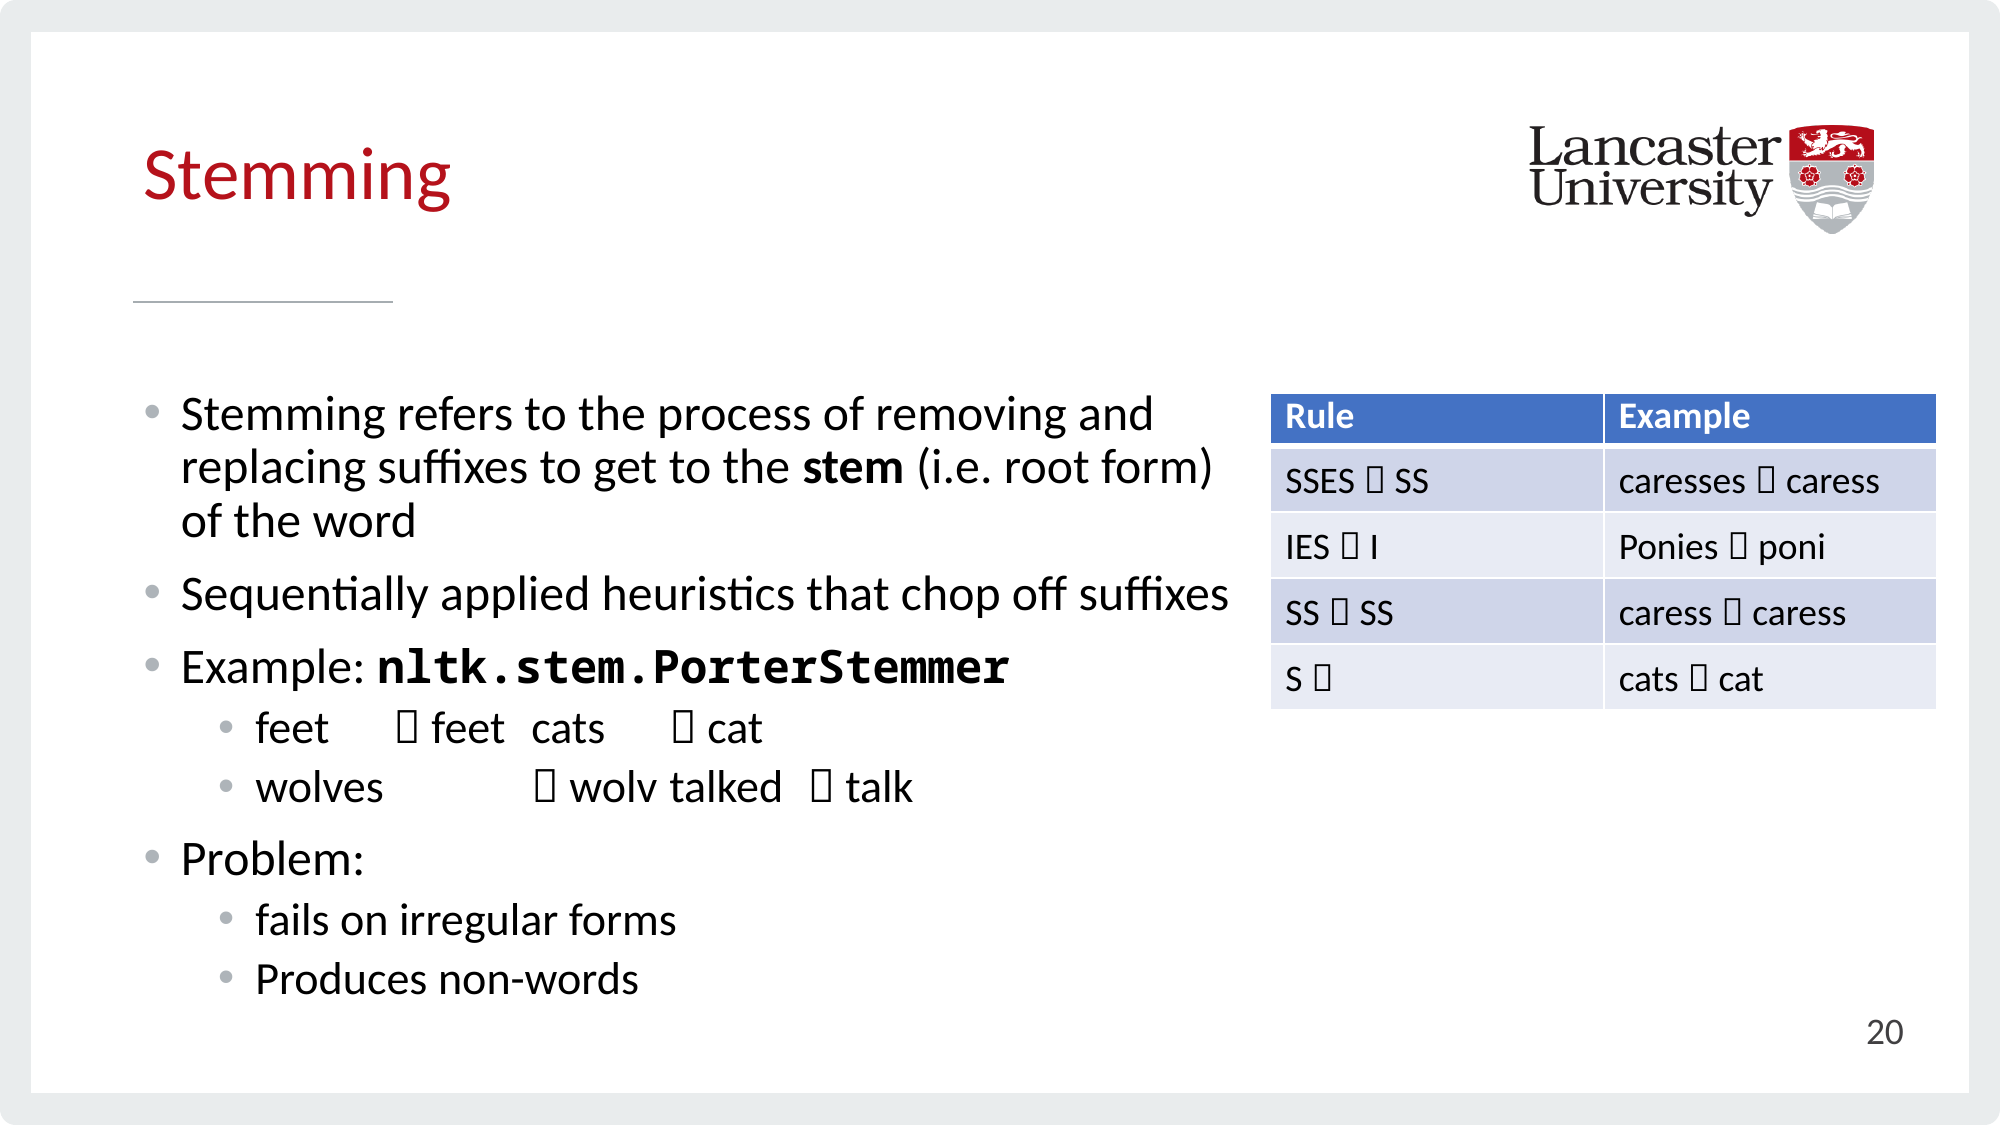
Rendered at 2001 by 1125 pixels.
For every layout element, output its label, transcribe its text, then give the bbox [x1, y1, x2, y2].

table_cell SSES  SS [1271, 449, 1603, 511]
table_cell caresses  caress [1605, 449, 1936, 511]
table_cell cats  cat [1605, 645, 1936, 709]
table_cell S  [1271, 645, 1603, 709]
table_cell caress  caress [1605, 579, 1936, 643]
slide_number 20 [1468, 999, 1919, 1060]
title Stemming [128, 78, 1482, 279]
table_header Rule [1271, 394, 1603, 443]
list Stemming refers to the process of removing and replacing suffixes to get to the stem (i.e. root form) of the word Sequentially applied heuristics that chop off suffixes Example: nltk.stem.PorterStemmer feet  feet cats  cat wolves  wolv talked  talk Problem: fails on irregular forms Produces non-words [128, 379, 1271, 1014]
table_cell IES  I [1271, 513, 1603, 577]
table_cell Ponies  poni [1605, 513, 1936, 577]
table_cell SS  SS [1271, 579, 1603, 643]
table_header Example [1605, 394, 1936, 443]
